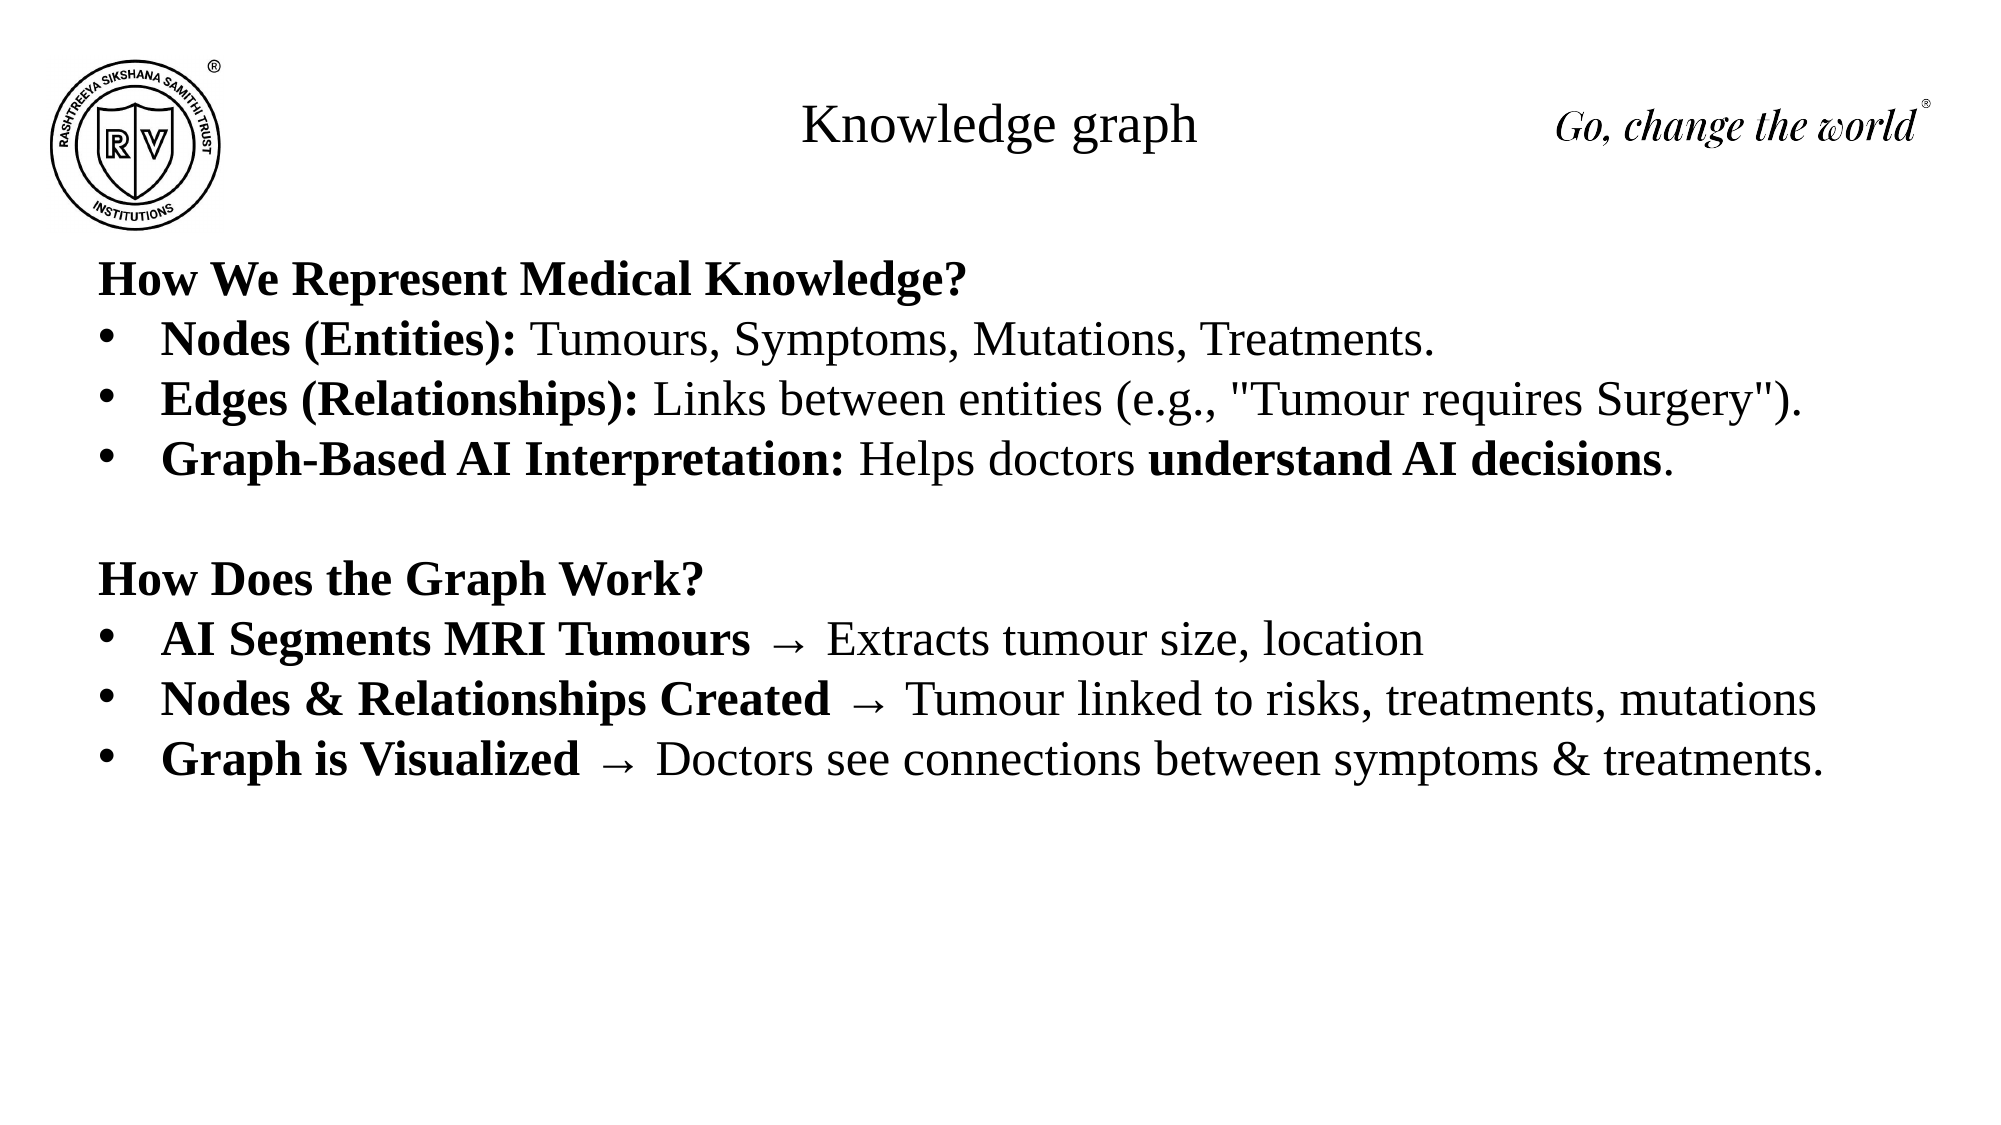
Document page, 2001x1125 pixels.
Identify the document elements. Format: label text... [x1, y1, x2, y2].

picture [1527, 90, 1960, 157]
text_box How We Represent Medical Knowledge? Nodes (Entities): Tumours, Symptoms, Mutations, Treatments. Edges (Relationships): Links between entities (e.g., "Tumour requires Surgery"). Graph-Based AI Interpretation: Helps doctors understand AI decisions. How Does the Graph Work? AI Segments MRI Tumours → Extracts tumour size, location Nodes & Relationships Created → Tumour linked to risks, treatments, mutations Graph is Visualized → Doctors see connections between symptoms & treatments. [83, 238, 1944, 913]
picture [46, 55, 224, 233]
text_box Knowledge graph [500, 79, 1500, 162]
